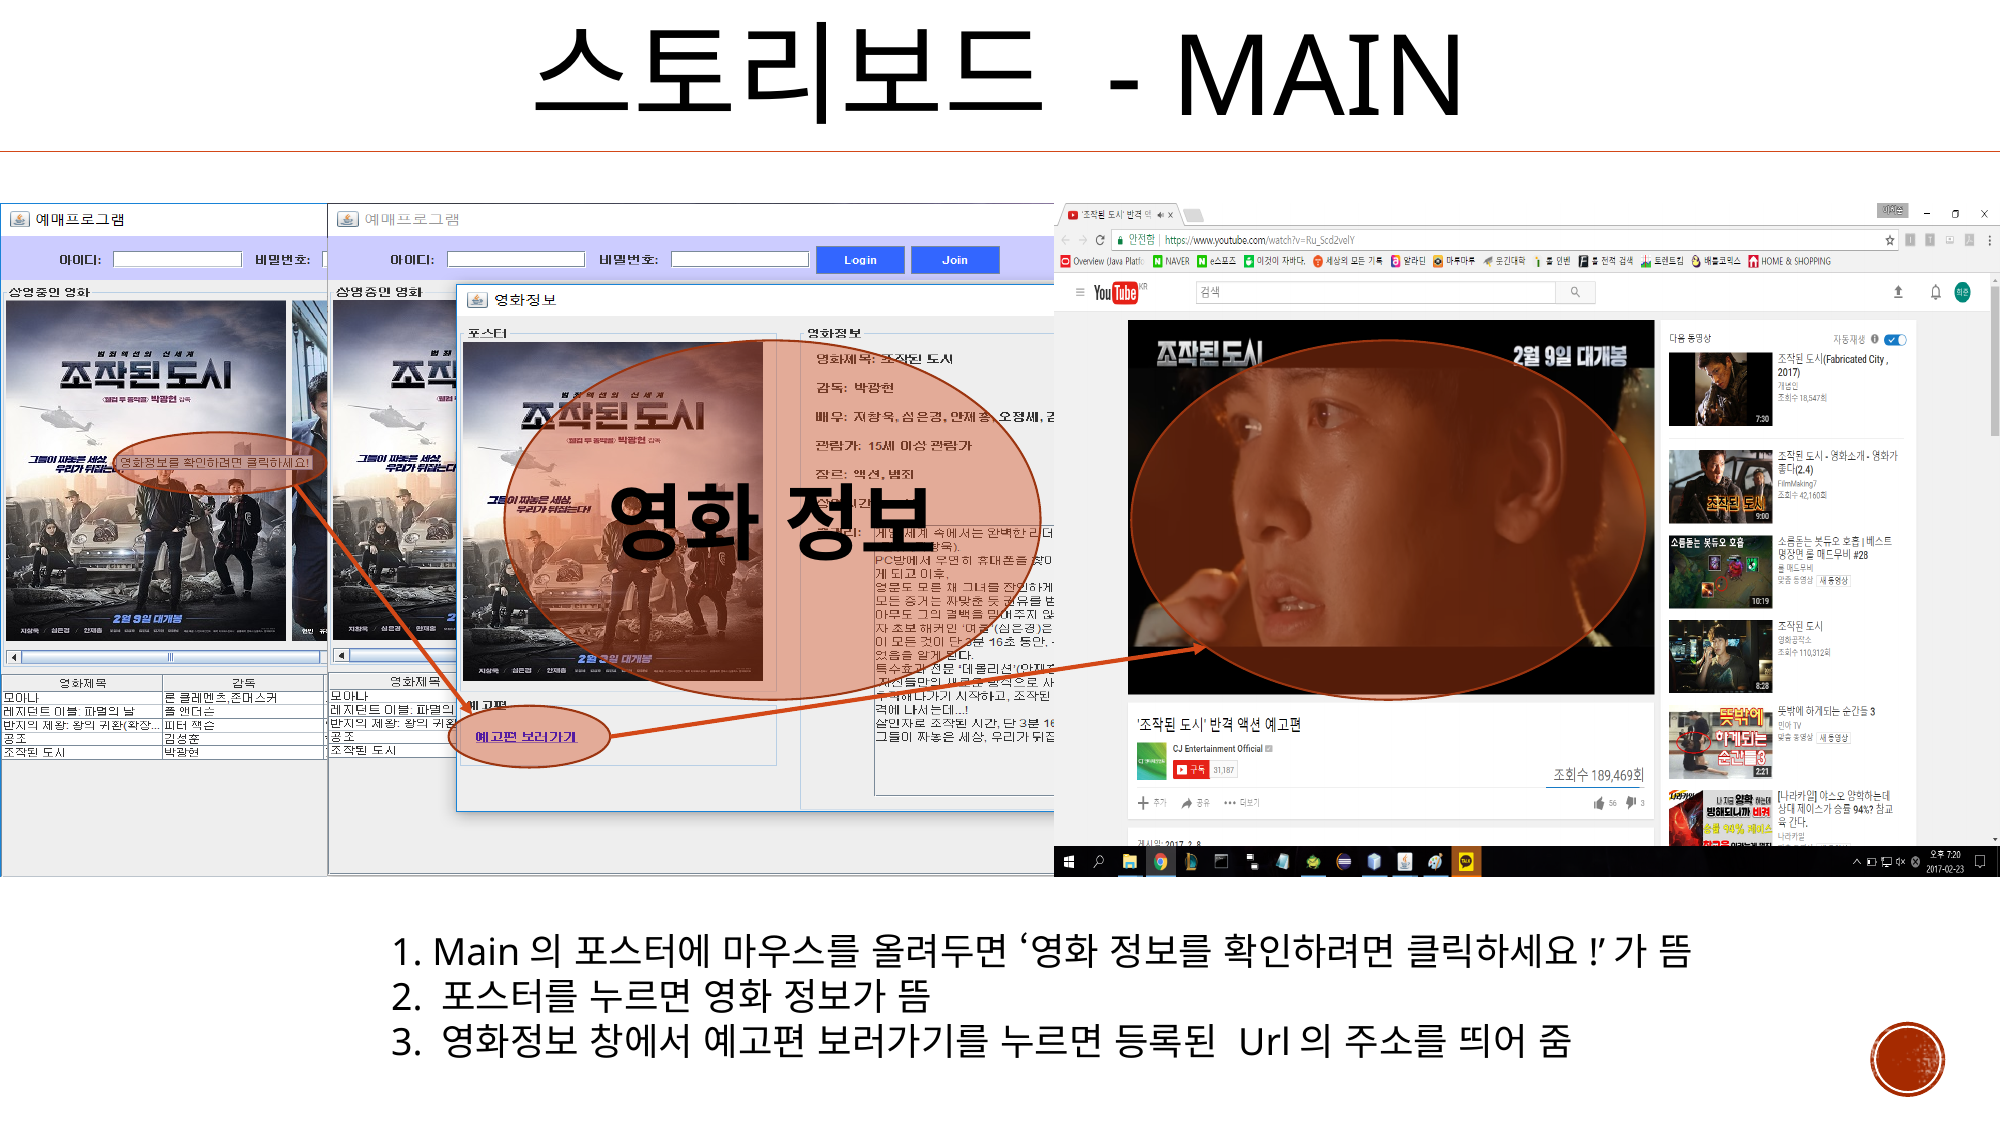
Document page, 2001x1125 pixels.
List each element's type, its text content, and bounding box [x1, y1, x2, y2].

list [3, 206, 326, 875]
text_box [613, 650, 1204, 734]
picture [329, 203, 2000, 877]
text_box 1. Main의 포스터에 마우스를 올려두면 ‘영화 정보를 확인하려면 클릭하세요!’가 뜸 2. 포스터를 누르면 영화 정보가 뜸 3. 영화정보 창에서 예고편 보러가기를 누르면 등록된 Url의 주소를 띄어 줌 [376, 920, 1709, 1071]
title 스토리보드 - Main [174, 6, 1825, 150]
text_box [298, 488, 469, 713]
